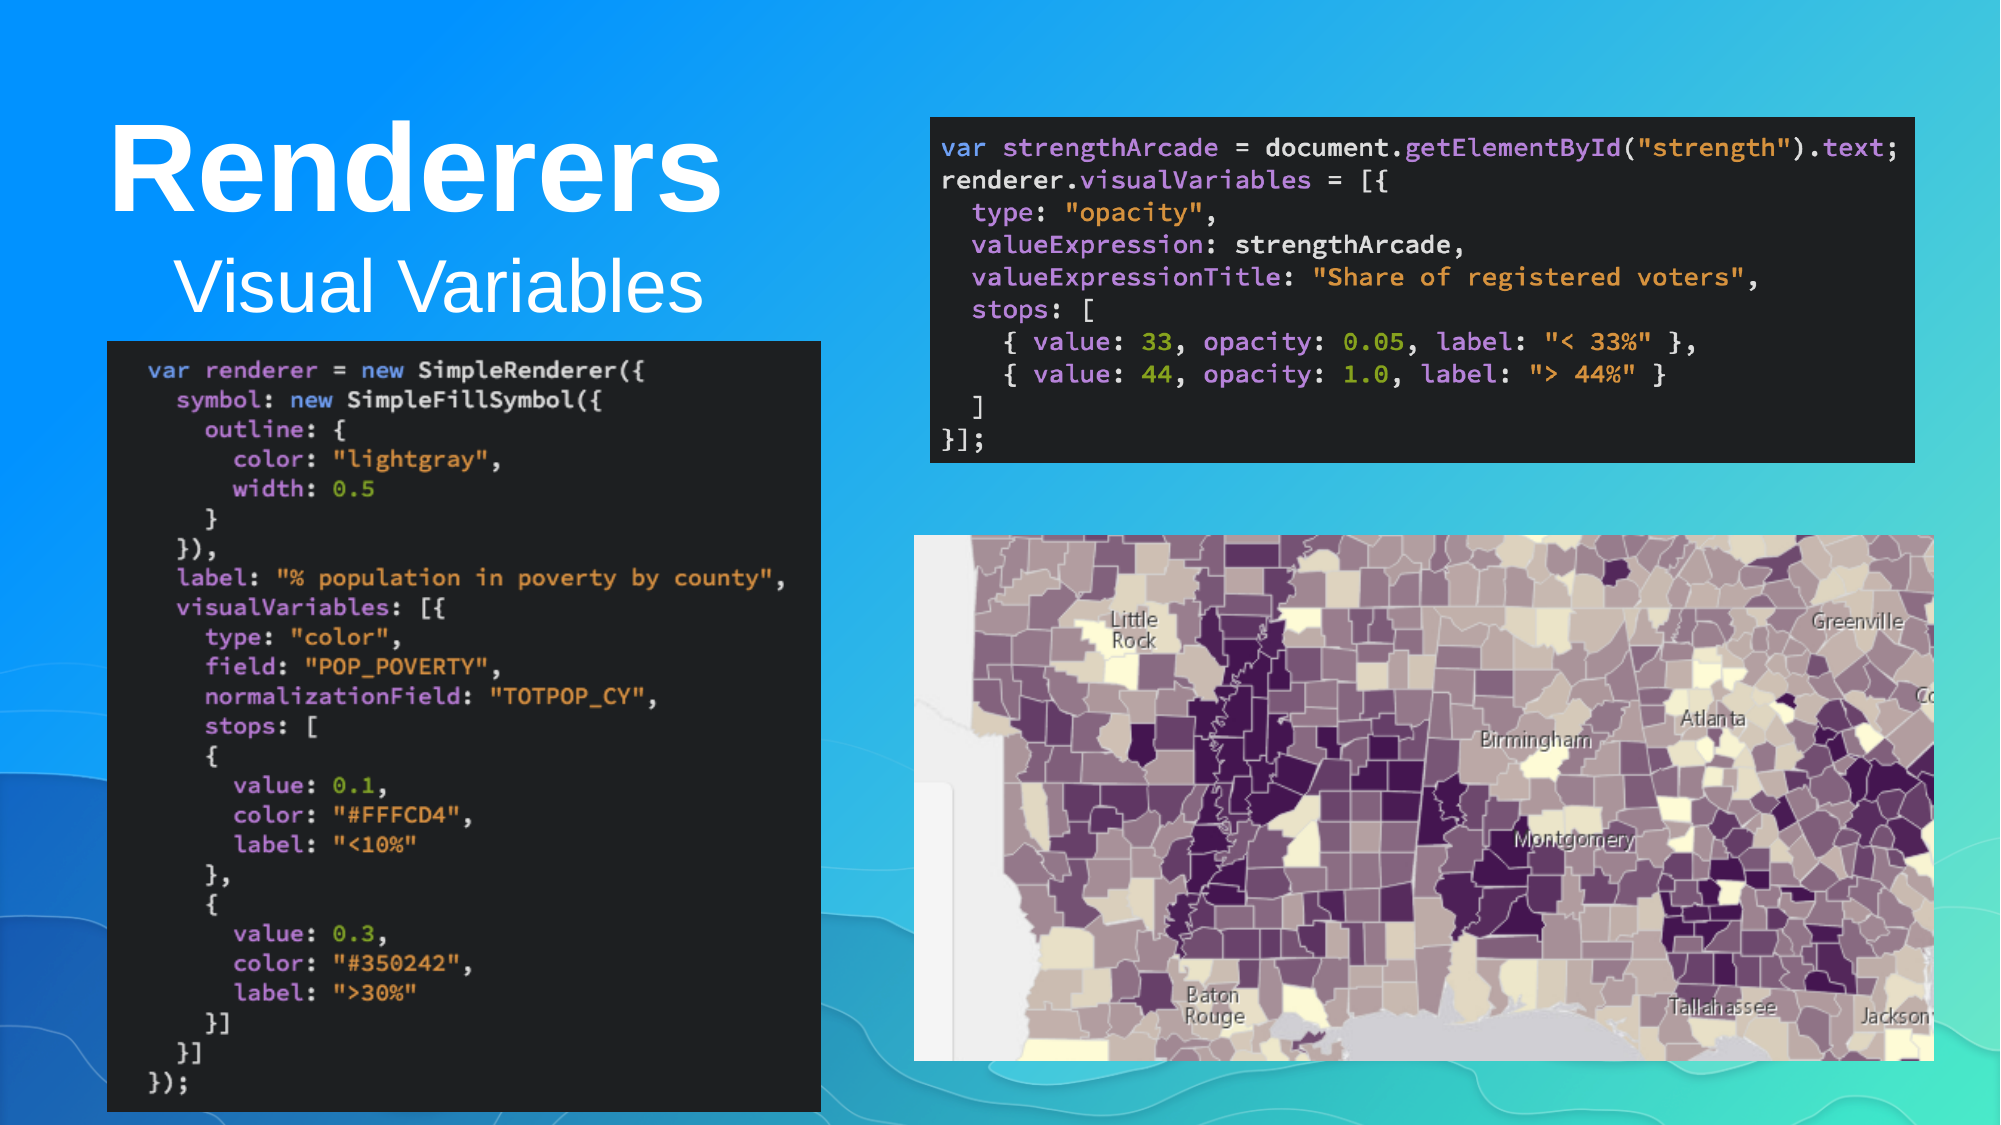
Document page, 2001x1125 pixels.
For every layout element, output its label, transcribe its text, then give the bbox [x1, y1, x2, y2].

picture [0, 341, 2000, 1125]
text_box [0, 0, 2000, 649]
picture [930, 117, 1915, 463]
text_box Renderers [107, 86, 1976, 237]
text_box Visual Variables [173, 237, 914, 363]
